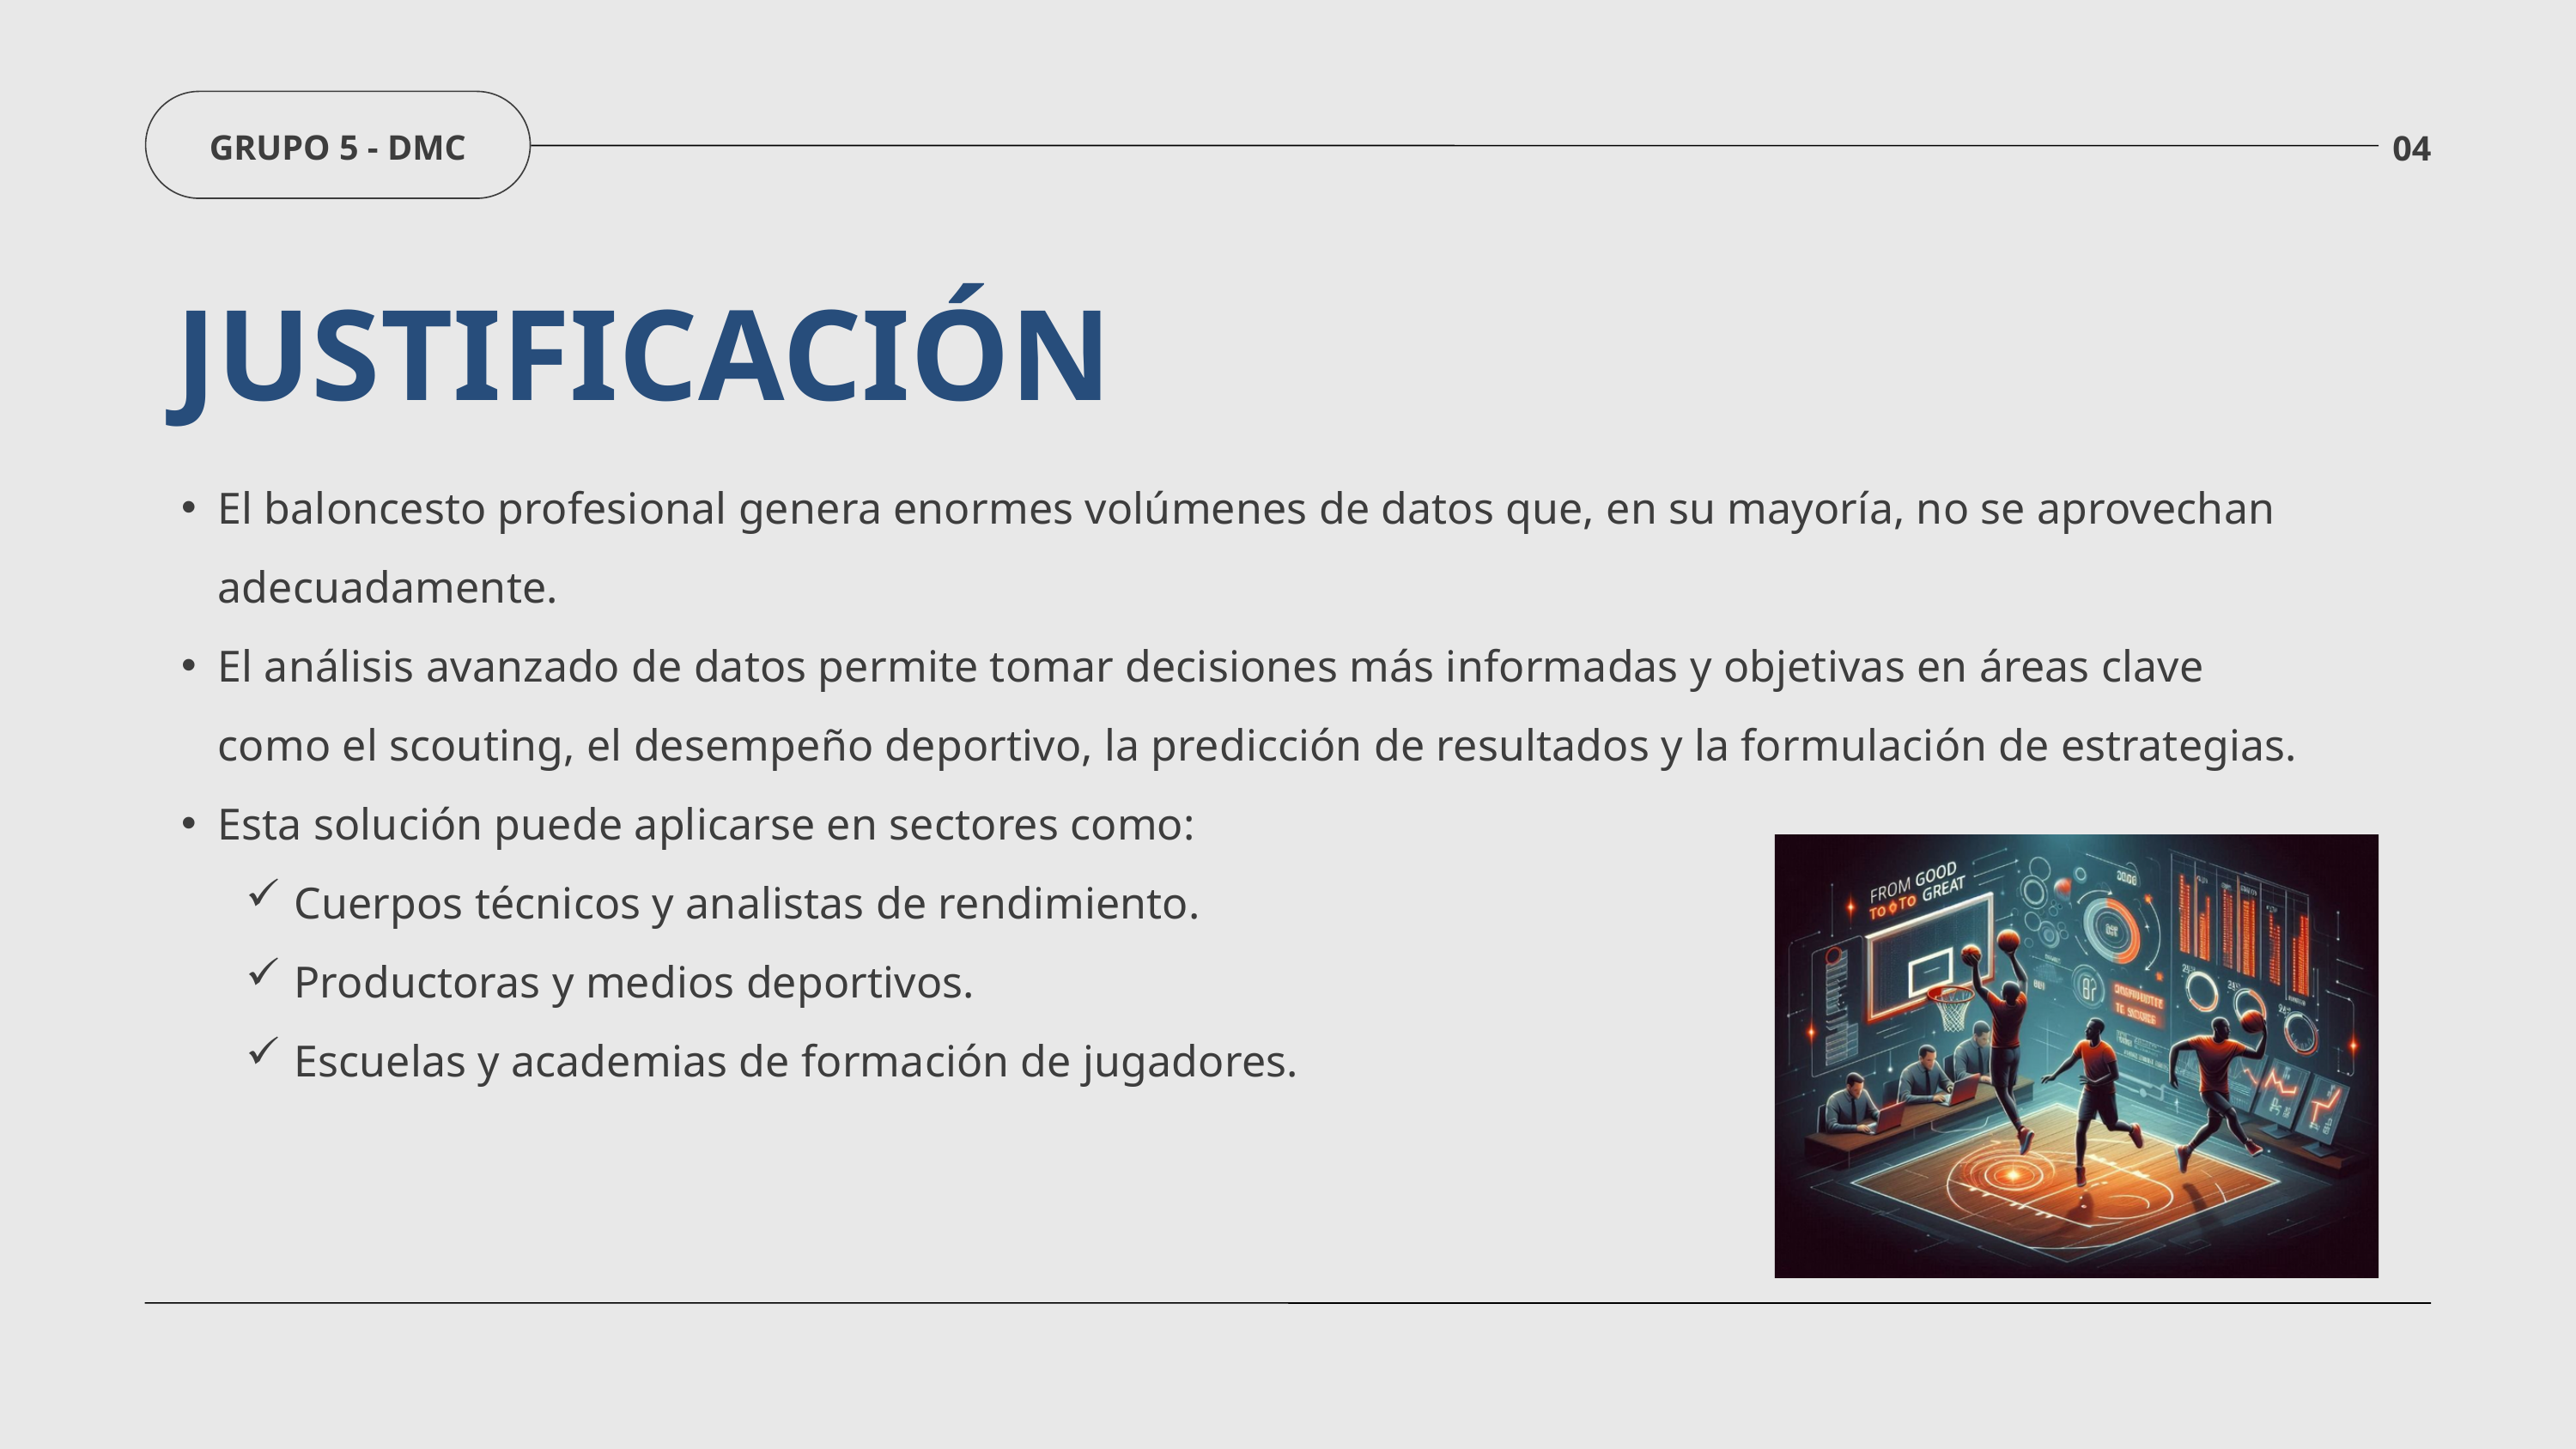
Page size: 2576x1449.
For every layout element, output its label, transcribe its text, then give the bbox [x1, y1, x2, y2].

text_box JUSTIFICACIÓN [175, 318, 2160, 426]
text_box 04 [2379, 116, 2432, 167]
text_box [144, 90, 532, 200]
text_box [1774, 834, 2379, 1278]
text_box El baloncesto profesional genera enormes volúmenes de datos que, en su mayoría, no se aprovechan adecuadamente. El análisis avanzado de datos permite tomar decisiones más informadas y objetivas en áreas clave como el scouting, el desempeño deportivo, la predicción de resultados y la formulación de estrategias. Esta solución puede aplicarse en sectores como: Cuerpos técnicos y analistas de rendimiento. Productoras y medios deportivos. Escuelas y academias de formación de jugadores. [144, 453, 2320, 1165]
